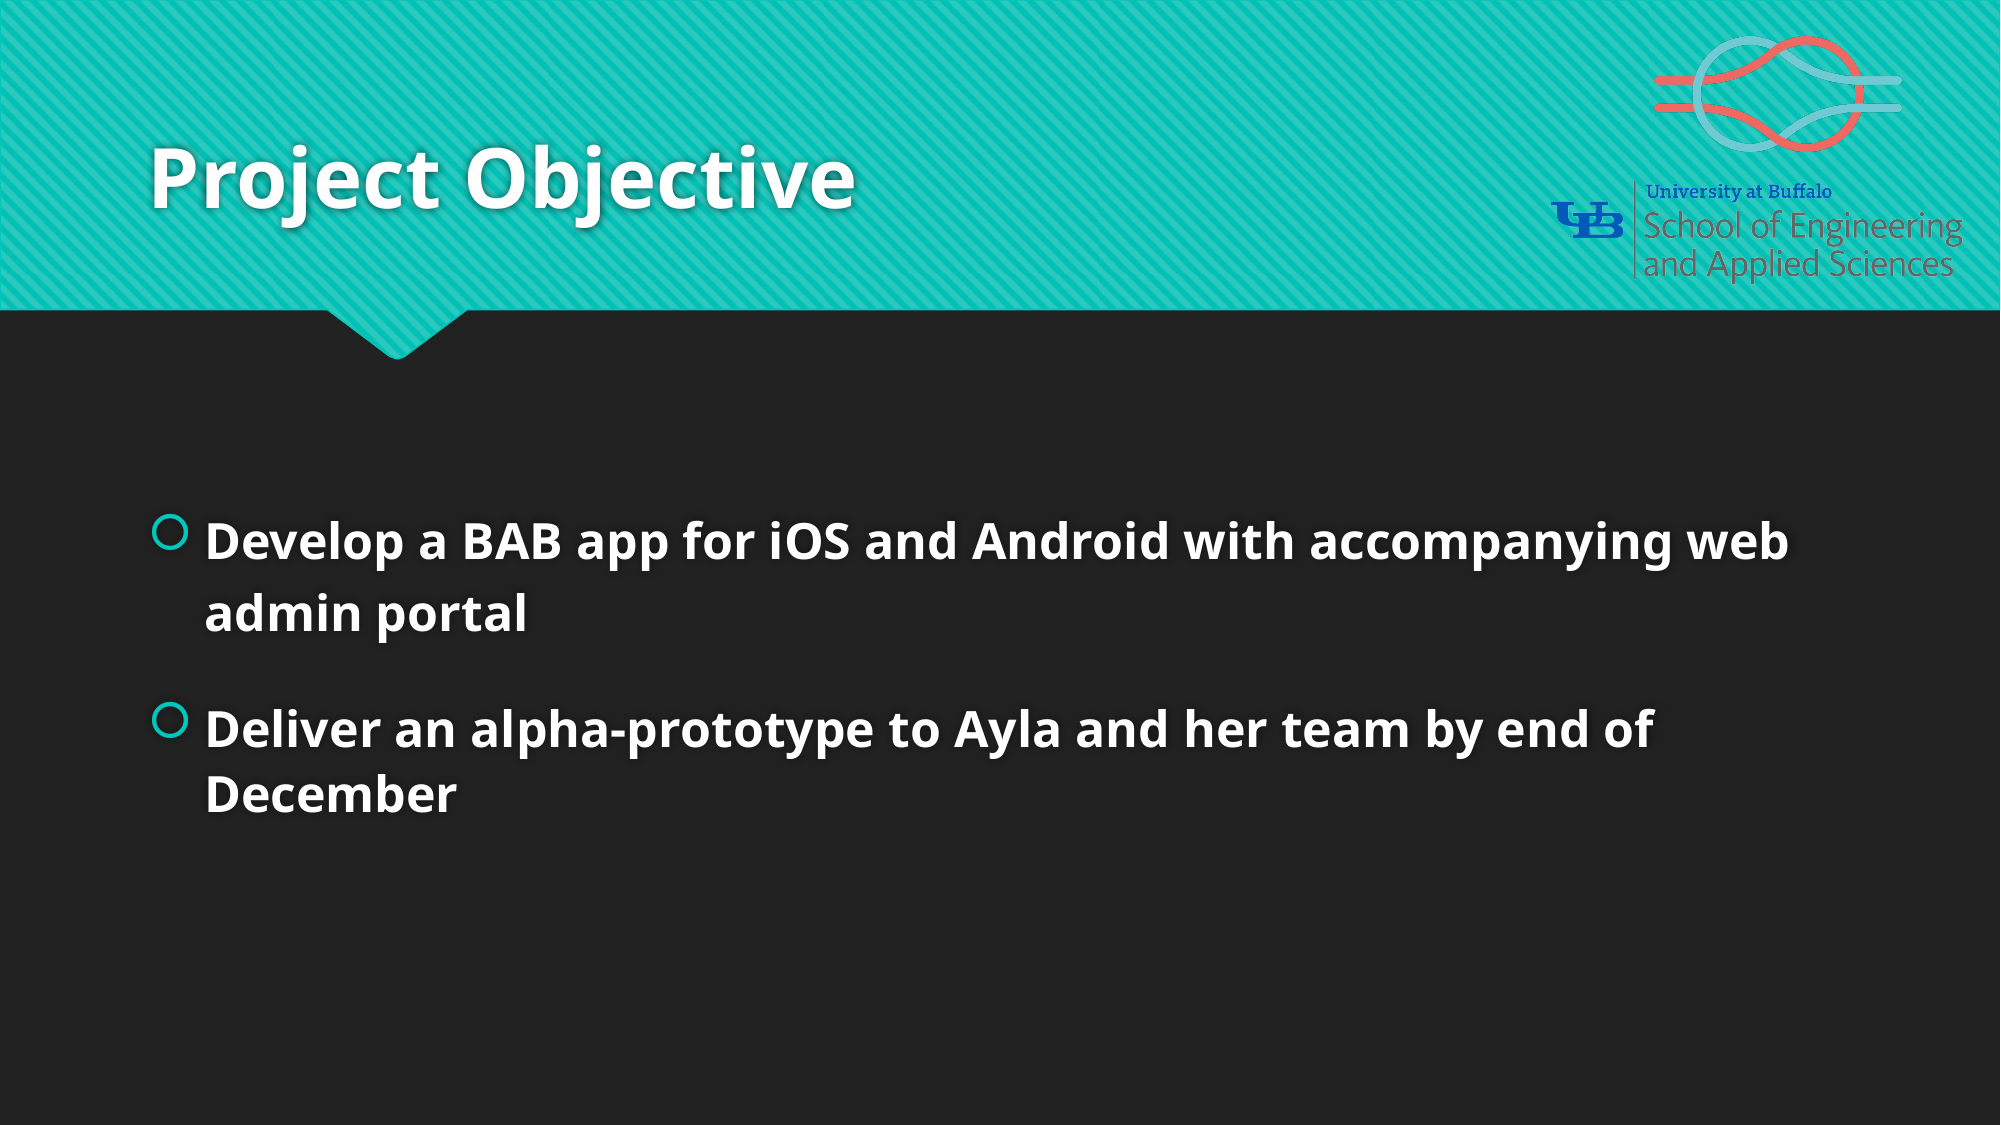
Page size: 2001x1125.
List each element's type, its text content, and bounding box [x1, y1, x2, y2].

picture [1551, 181, 1963, 285]
list Develop a BAB app for iOS and Android with accompanying web admin portal Deliver an alpha-prototype to Ayla and her team by end of December [132, 402, 1865, 1000]
picture [1654, 36, 1902, 152]
title Project Objective [132, 73, 1868, 233]
